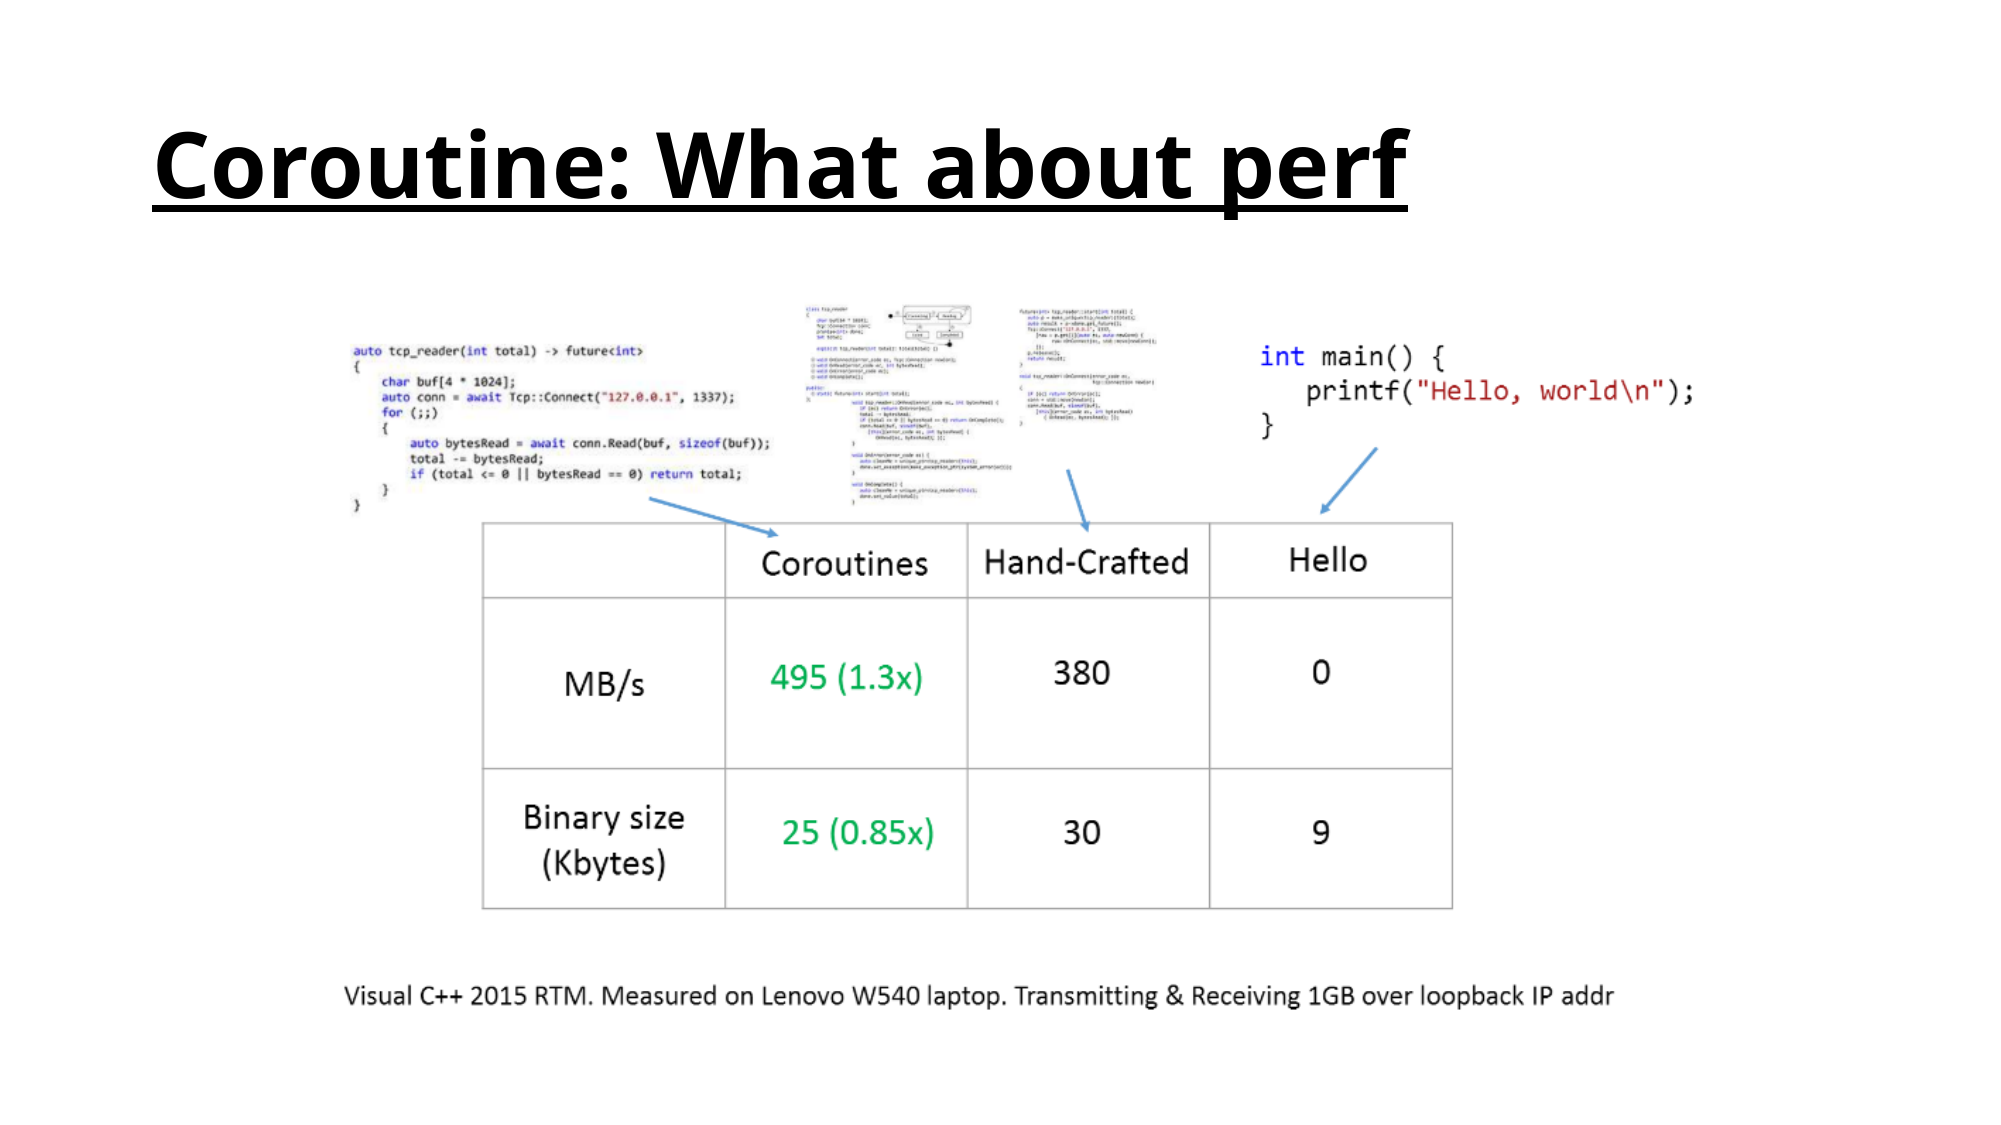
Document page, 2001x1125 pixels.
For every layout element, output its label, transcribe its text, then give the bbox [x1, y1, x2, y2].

title Coroutine: What about perf [137, 59, 1863, 278]
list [284, 299, 1716, 1014]
